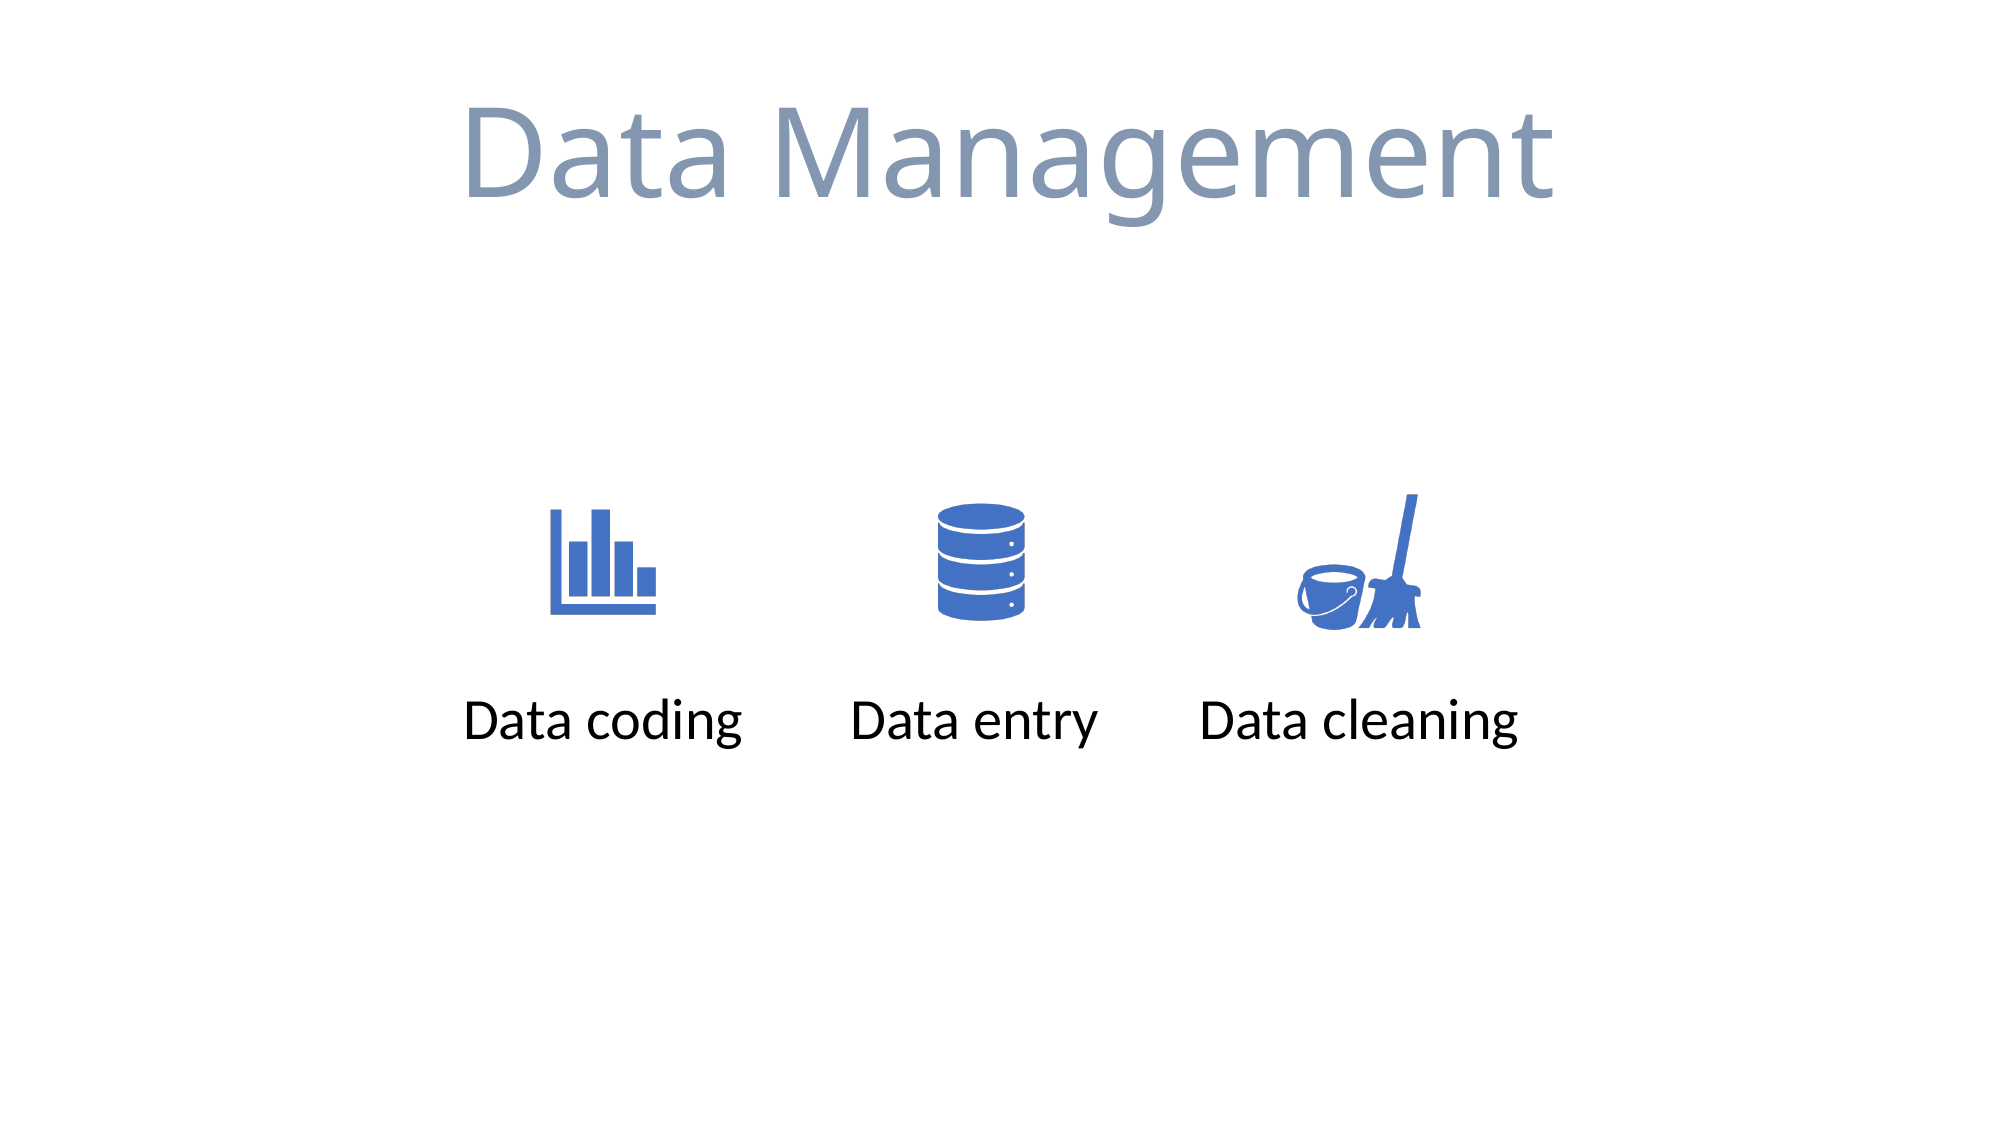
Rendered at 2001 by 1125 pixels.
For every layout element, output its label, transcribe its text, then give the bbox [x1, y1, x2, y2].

title Data Management [156, 19, 1857, 232]
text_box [409, 268, 1553, 1021]
